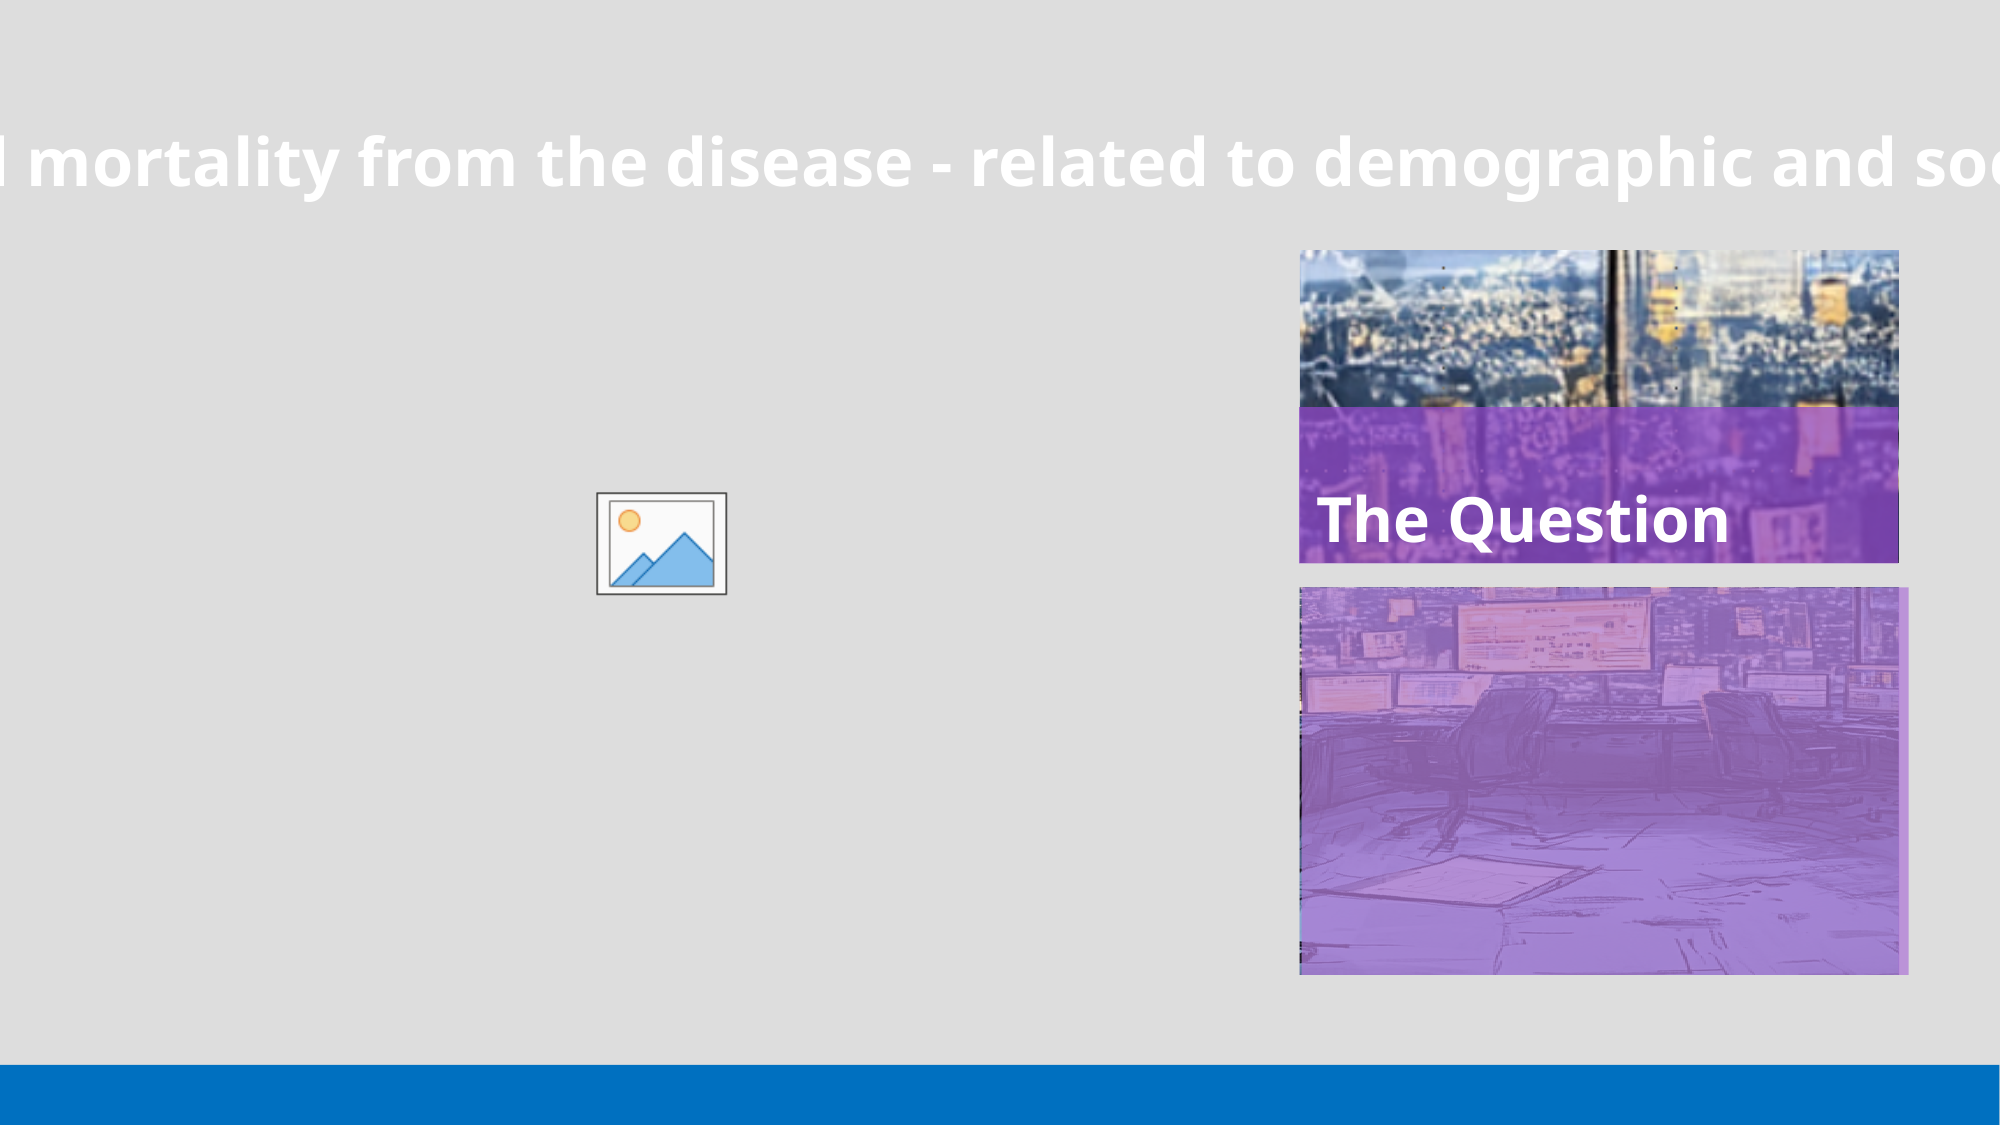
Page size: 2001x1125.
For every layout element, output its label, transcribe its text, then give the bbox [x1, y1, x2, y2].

picture [1299, 587, 1899, 975]
picture [1299, 250, 1899, 407]
text_box [1899, 587, 1909, 975]
picture [137, 112, 1188, 975]
title The Question [1301, 251, 1901, 564]
